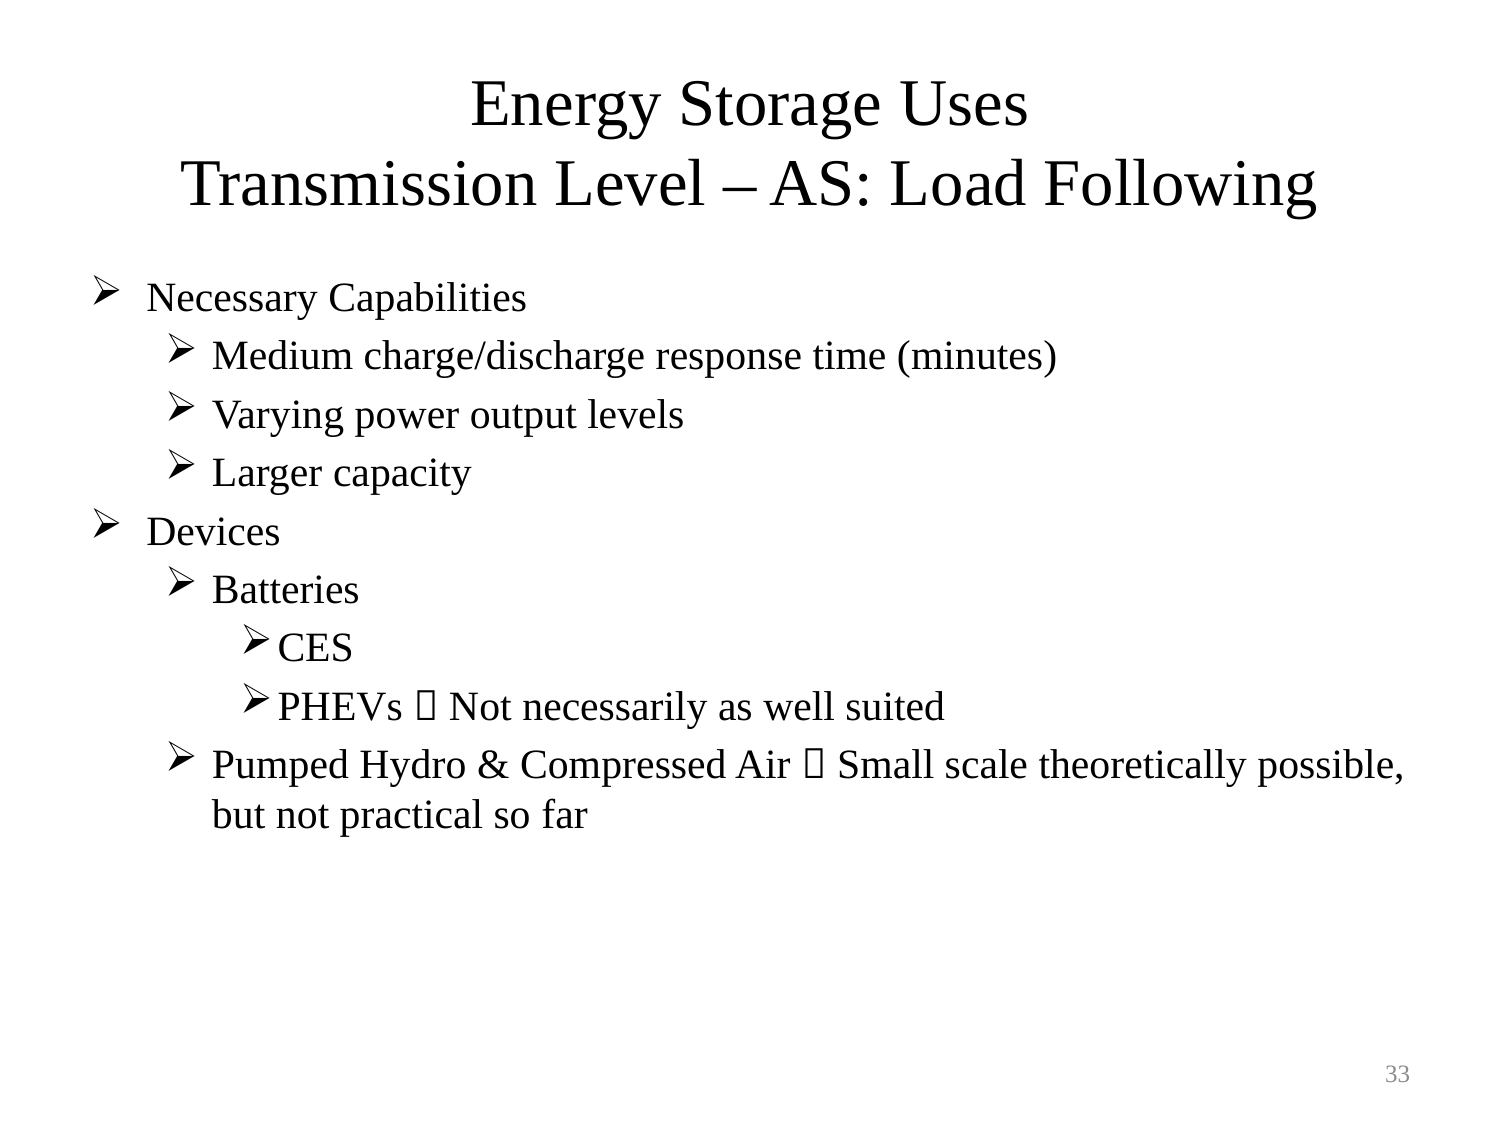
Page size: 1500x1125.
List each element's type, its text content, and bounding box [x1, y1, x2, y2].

slide_number 33 [1074, 1042, 1425, 1103]
list Necessary Capabilities Medium charge/discharge response time (minutes) Varying power output levels Larger capacity Devices Batteries CES PHEVs  Not necessarily as well suited Pumped Hydro & Compressed Air  Small scale theoretically possible, but not practical so far [75, 262, 1425, 1005]
title Energy Storage Uses Transmission Level – AS: Load Following [75, 45, 1425, 233]
